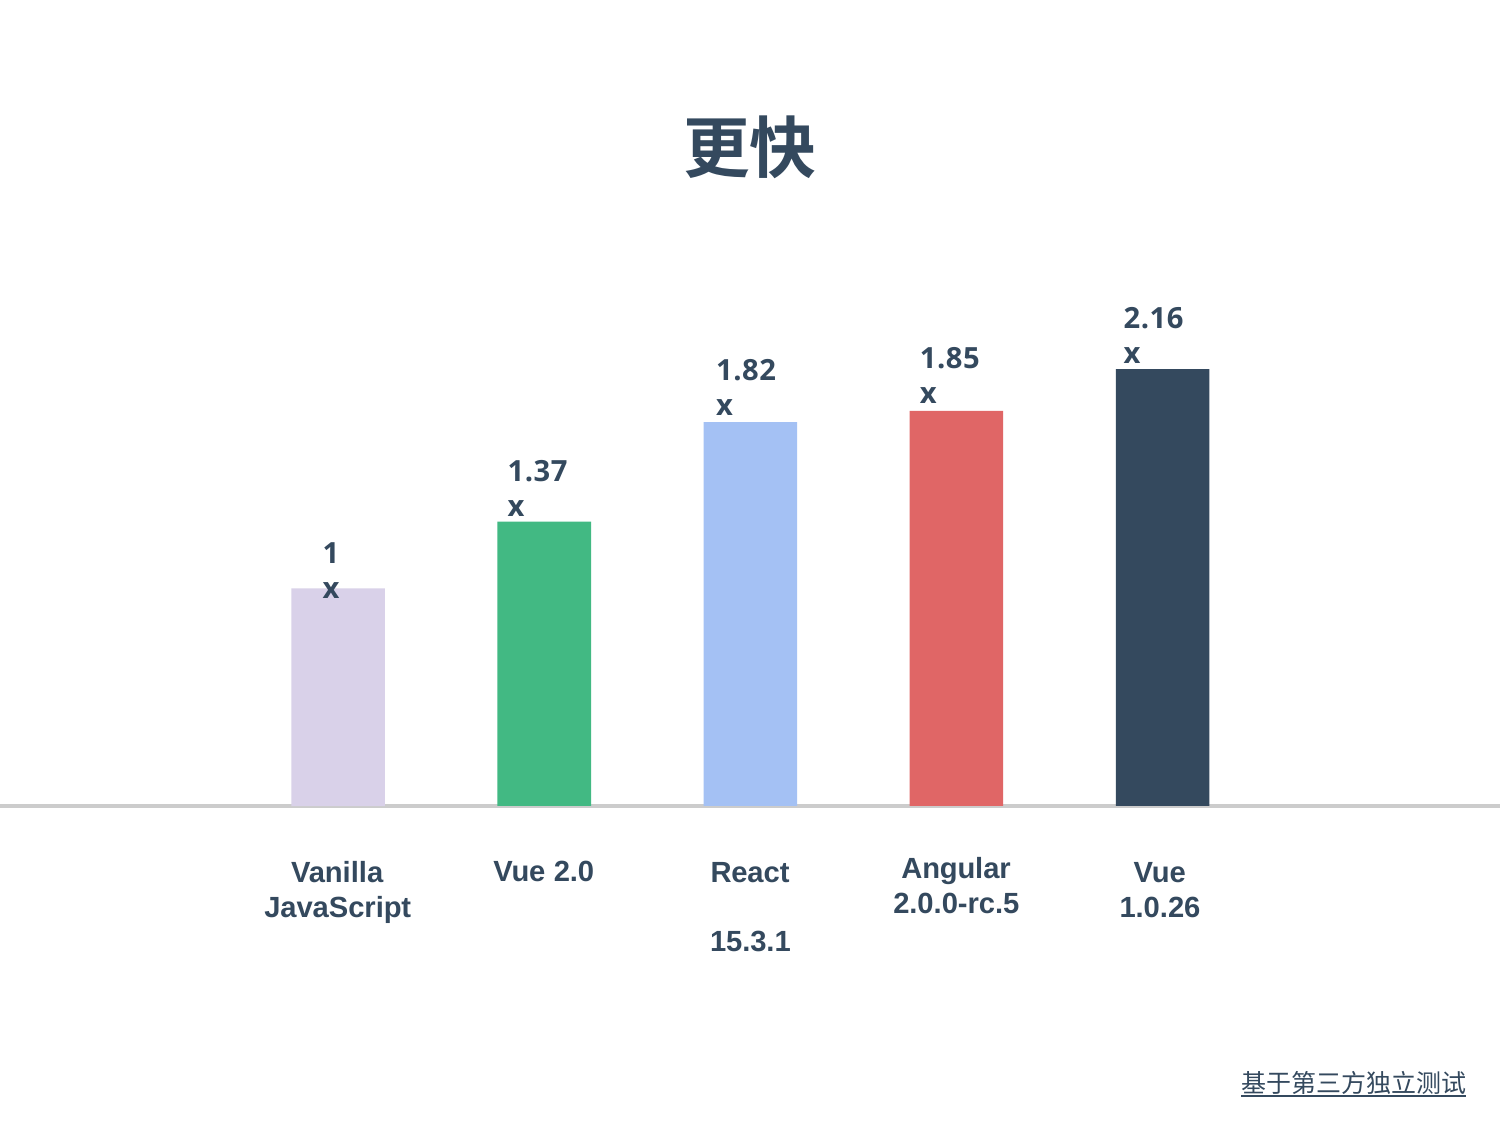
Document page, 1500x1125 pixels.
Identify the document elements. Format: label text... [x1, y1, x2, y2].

text_box [909, 410, 1004, 806]
text_box 基于第三方独立测试 [1239, 1065, 1469, 1098]
text_box 1.37x [505, 450, 583, 523]
text_box Angular 2.0.0-rc.5 [891, 846, 1022, 920]
text_box Vue 1.0.26 [1117, 850, 1203, 923]
text_box [291, 588, 385, 807]
text_box 1.82x [713, 349, 792, 422]
text_box 更快 [681, 103, 819, 186]
text_box [497, 521, 592, 806]
text_box React 15.3.1 [707, 850, 794, 958]
title 2.16x [1121, 297, 1199, 369]
text_box [703, 422, 798, 806]
text_box 1x [320, 532, 357, 605]
text_box [1115, 369, 1210, 806]
text_box Vanilla JavaScript [262, 850, 414, 923]
text_box 1.85x [917, 337, 996, 410]
text_box Vue 2.0 [491, 850, 598, 888]
